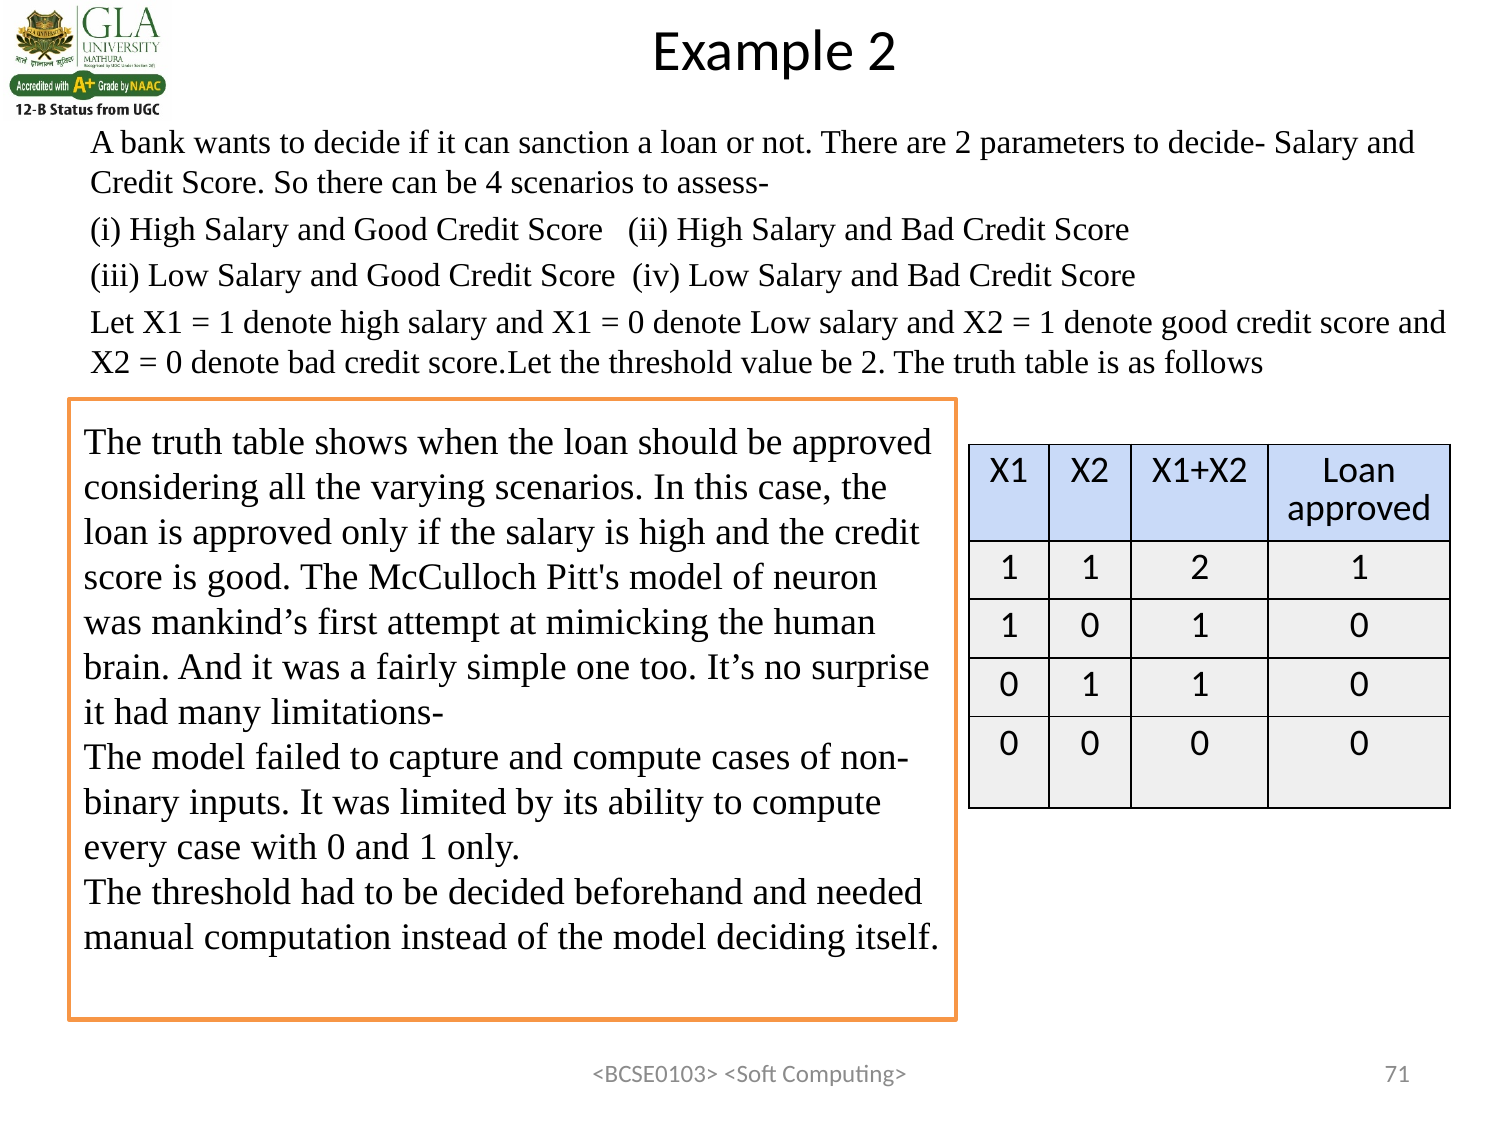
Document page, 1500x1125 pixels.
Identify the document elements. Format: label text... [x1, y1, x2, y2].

table_cell 1 [1132, 659, 1267, 716]
table_cell 1 [1132, 600, 1267, 657]
table_cell 1 [970, 542, 1048, 598]
table_cell 1 [1050, 659, 1130, 716]
footer <BCSE0103> <Soft Computing> [512, 1042, 988, 1103]
table_cell 0 [970, 717, 1048, 807]
table_header X1 [970, 445, 1048, 540]
title Example 2 [177, 4, 1451, 90]
table_cell 1 [970, 600, 1048, 657]
table_cell 0 [1132, 717, 1267, 807]
table_header Loan approved [1269, 445, 1449, 540]
table_header X2 [1050, 445, 1130, 540]
table_cell 0 [1050, 717, 1130, 807]
table_cell 0 [1269, 659, 1449, 716]
table_cell 2 [1132, 542, 1267, 598]
text_box The truth table shows when the loan should be approved considering all the varying scenarios. In this case, the loan is approved only if the salary is high and the credit score is good. The McCulloch Pitt's model of neuron was mankind’s first attempt at mimicking the human brain. And it was a fairly simple one too. It’s no surprise it had many limitations- The model failed to capture and compute cases of non-binary inputs. It was limited by its ability to compute every case with 0 and 1 only. The threshold had to be decided beforehand and needed manual computation instead of the model deciding itself. [67, 397, 958, 1022]
table_cell 0 [1269, 717, 1449, 807]
table_cell 1 [1050, 542, 1130, 598]
table_header X1+X2 [1132, 445, 1267, 540]
slide_number 71 [1074, 1042, 1425, 1103]
picture [3, 0, 172, 122]
table_cell 0 [1050, 600, 1130, 657]
table_cell 0 [970, 659, 1048, 716]
table_cell 1 [1269, 542, 1449, 598]
list A bank wants to decide if it can sanction a loan or not. There are 2 parameters to decide- Salary and Credit Score. So there can be 4 scenarios to assess- (i) High Salary and Good Credit Score (ii) High Salary and Bad Credit Score (iii) Low Salary and Good Credit Score (iv) Low Salary and Bad Credit Score Let X1 = 1 denote high salary and X1 = 0 denote Low salary and X2 = 1 denote good credit score and X2 = 0 denote bad credit score.Let the threshold value be 2. The truth table is as follows [75, 113, 1500, 1043]
table_cell 0 [1269, 600, 1449, 657]
